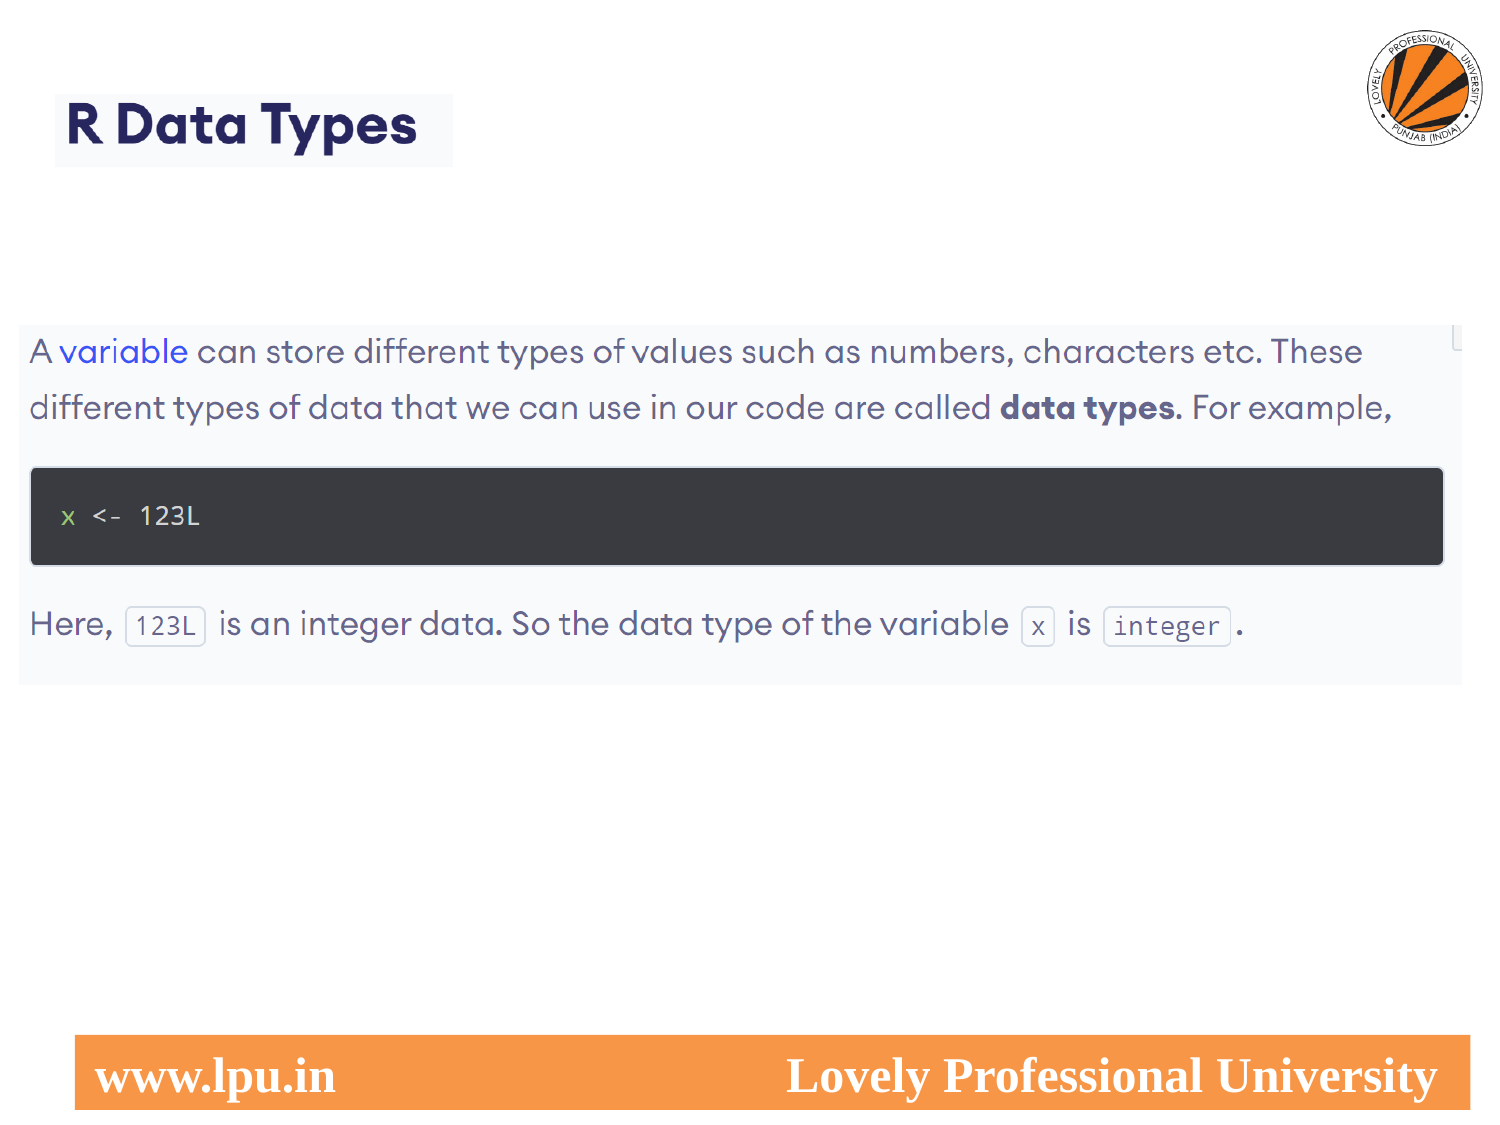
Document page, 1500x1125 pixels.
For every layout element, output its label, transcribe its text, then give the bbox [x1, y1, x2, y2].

picture [1366, 30, 1483, 147]
picture [55, 94, 453, 167]
picture [19, 325, 1462, 685]
text_box www.lpu.in Lovely Professional University [74, 1034, 1471, 1110]
